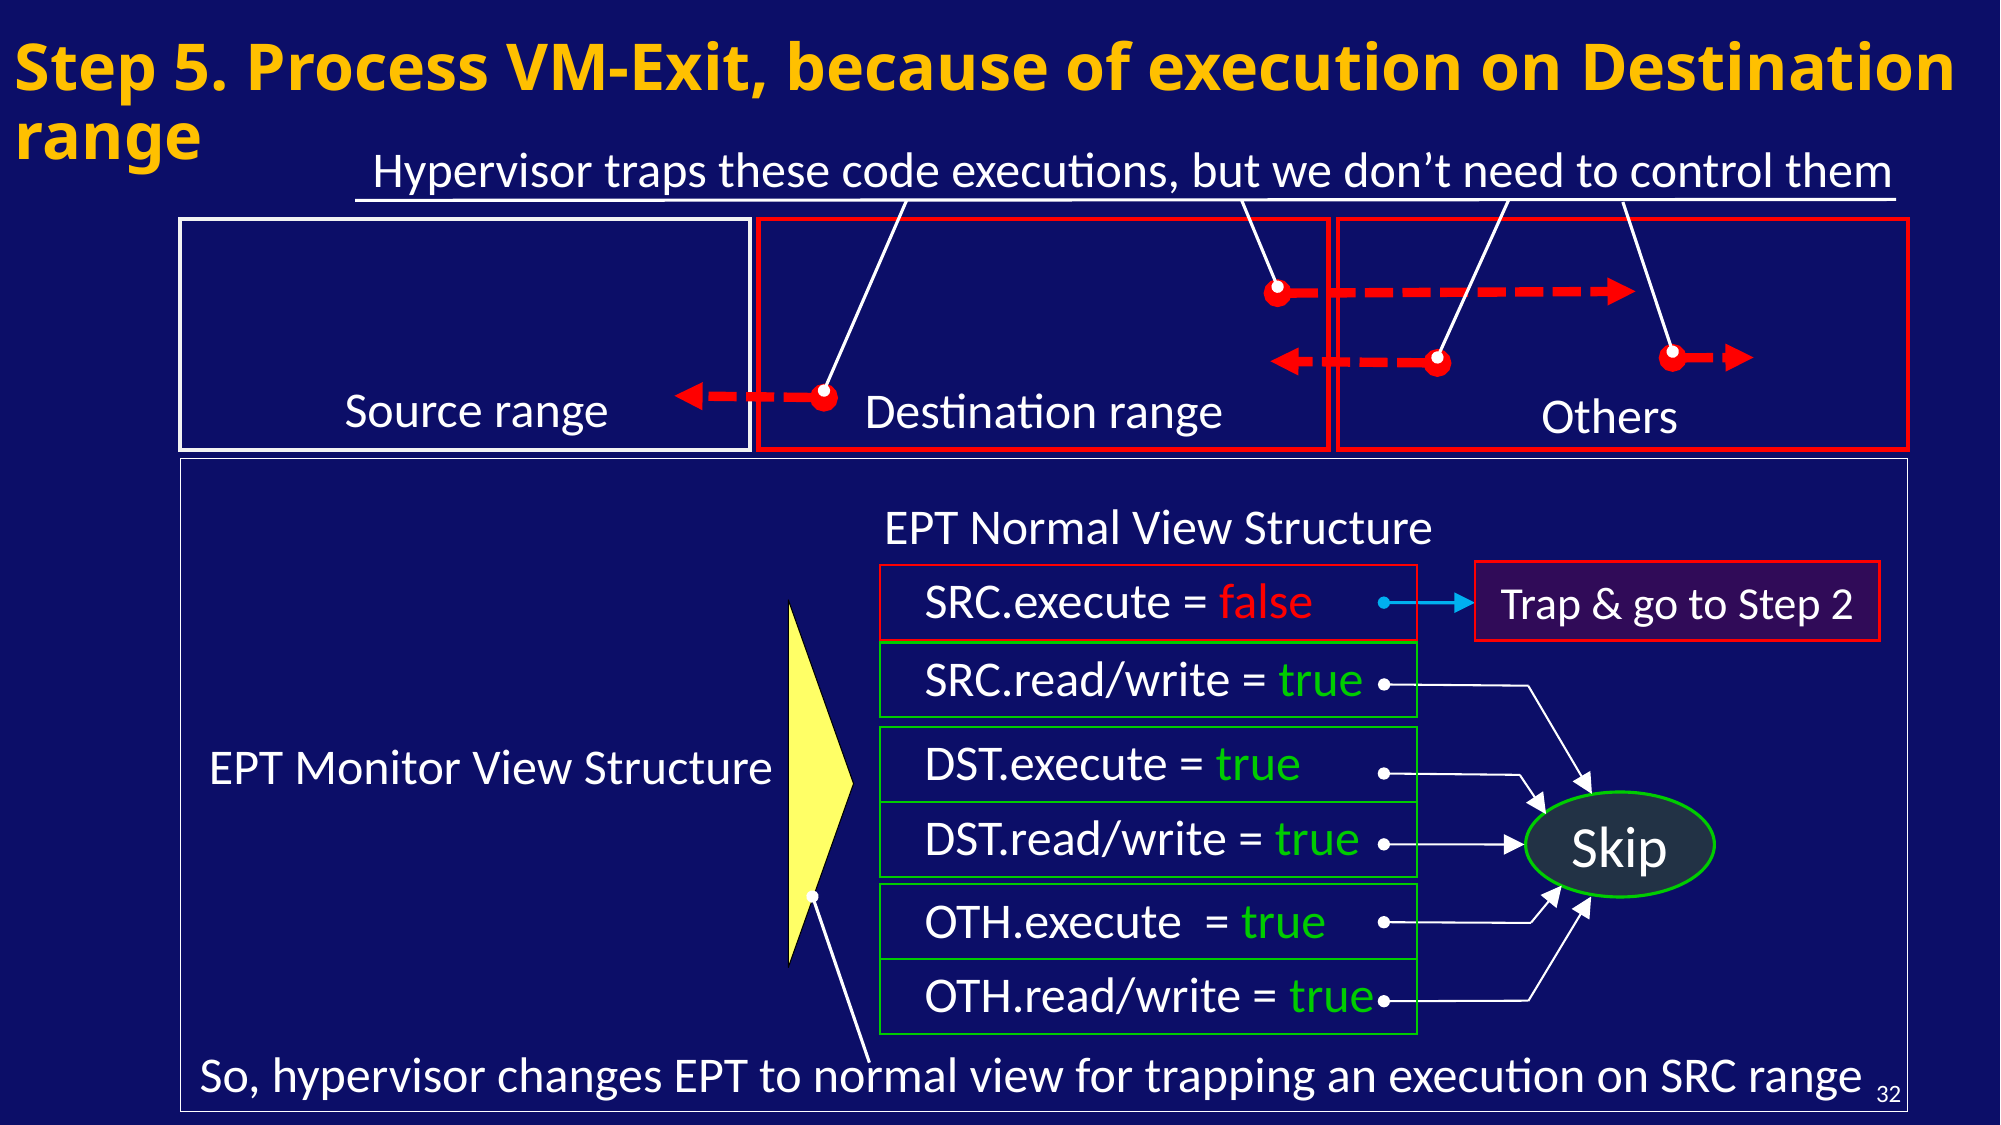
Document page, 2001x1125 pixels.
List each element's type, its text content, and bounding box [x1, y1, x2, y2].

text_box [1528, 685, 1592, 794]
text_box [1241, 200, 1278, 287]
text_box SRC.read/write = true [879, 641, 1418, 718]
text_box SRC.execute = false [879, 564, 1418, 641]
text_box [180, 457, 1909, 1062]
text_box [1519, 774, 1547, 815]
text_box [1673, 218, 1909, 451]
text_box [1437, 200, 1509, 358]
text_box 32 [1466, 1062, 1917, 1123]
text_box Step 5. Process VM-Exit, because of execution on Destination range [0, 26, 2000, 182]
text_box OTH.execute = true [879, 883, 1418, 958]
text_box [1528, 896, 1592, 1001]
text_box [179, 218, 751, 451]
text_box So, hypervisor changes EPT to normal view for trapping an execution on SRC range [176, 1035, 1887, 1111]
text_box [1337, 218, 1455, 451]
text_box Trap & go to Step 2 [1474, 560, 1881, 642]
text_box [1622, 202, 1673, 352]
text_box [823, 200, 907, 391]
text_box Hypervisor traps these code executions, but we don’t need to control them [1458, 130, 1909, 205]
text_box DST.execute = true [879, 726, 1418, 801]
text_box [812, 896, 870, 1063]
text_box Others [1481, 376, 1739, 452]
text_box Destination range [846, 371, 1242, 447]
text_box Source range [301, 369, 652, 445]
text_box [757, 218, 1329, 451]
text_box [788, 599, 854, 968]
text_box EPT Normal View Structure [869, 487, 1453, 562]
text_box [1458, 218, 1712, 451]
text_box OTH.read/write = true [879, 958, 1418, 1035]
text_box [1531, 885, 1562, 896]
text_box EPT Monitor View Structure [194, 727, 788, 802]
text_box DST.read/write = true [879, 801, 1418, 878]
text_box Skip [1524, 790, 1716, 899]
text_box Hypervisor traps these code executions, but we don’t need to control them [357, 130, 1455, 198]
